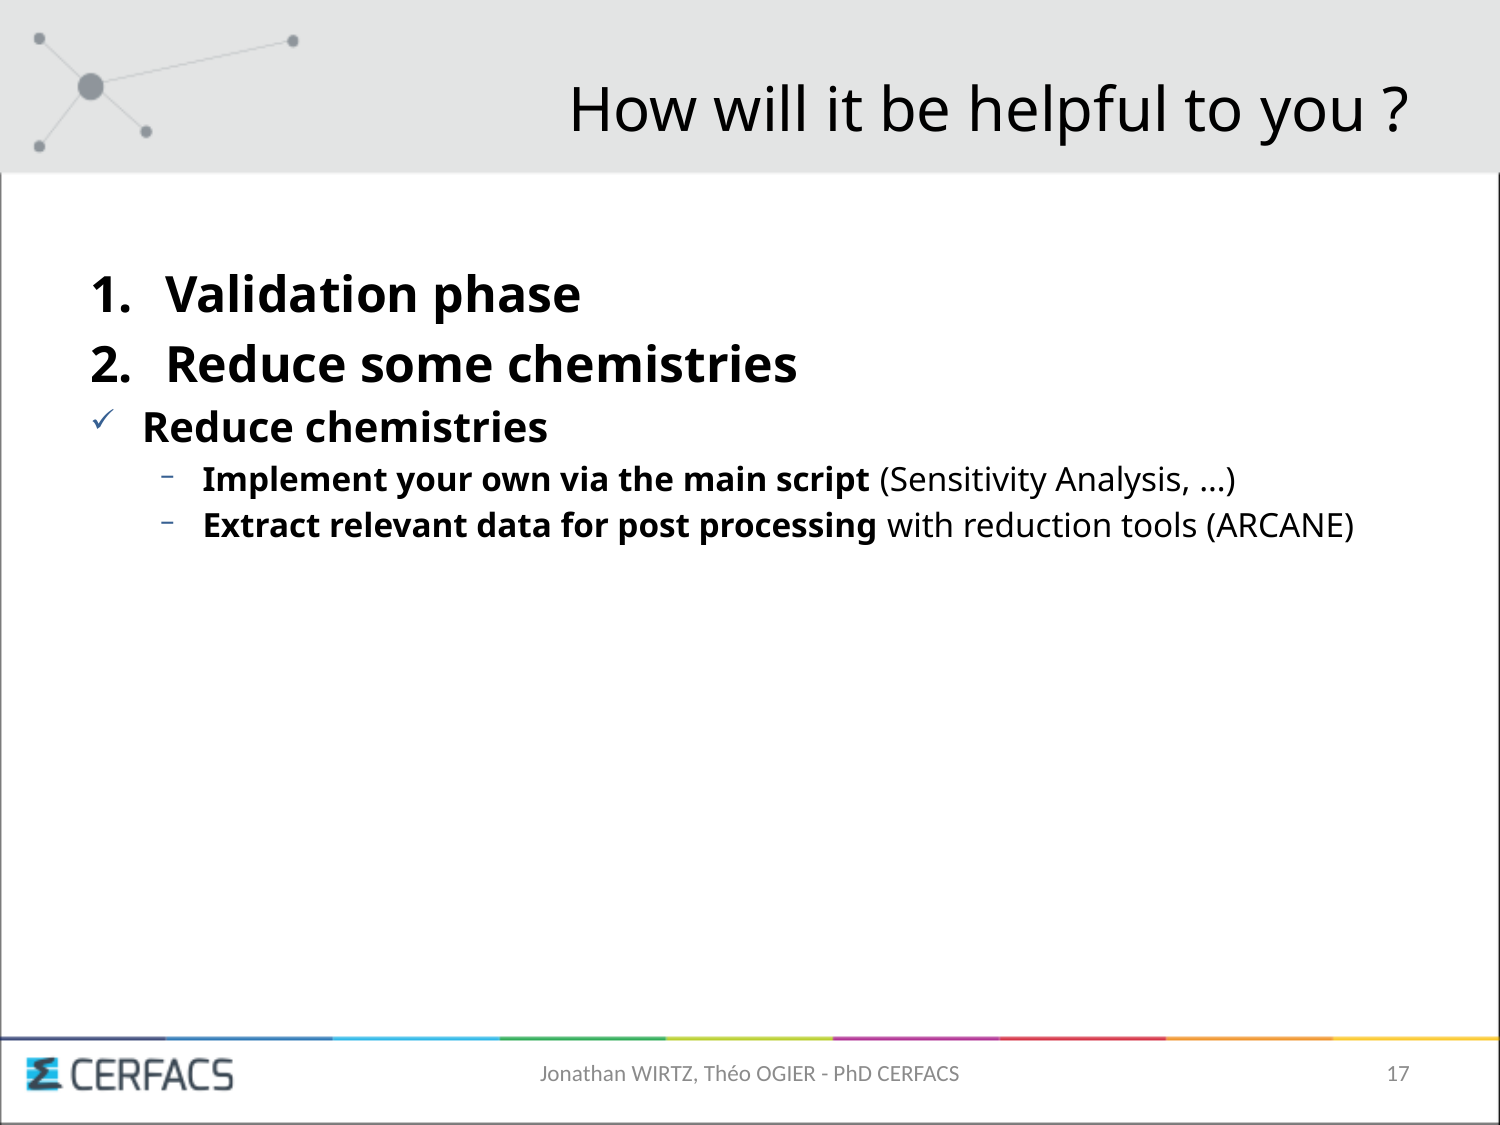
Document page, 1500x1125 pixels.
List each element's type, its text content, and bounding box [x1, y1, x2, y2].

list Validation phase Reduce some chemistries Reduce chemistries Implement your own via the main script (Sensitivity Analysis, …) Extract relevant data for post processing with reduction tools (ARCANE) [75, 255, 1425, 823]
title How will it be helpful to you ? [75, 45, 1425, 169]
slide_number 17 [1074, 1042, 1425, 1103]
picture [0, 0, 1500, 1125]
footer Jonathan WIRTZ, Théo OGIER - PhD CERFACS [512, 1042, 988, 1103]
